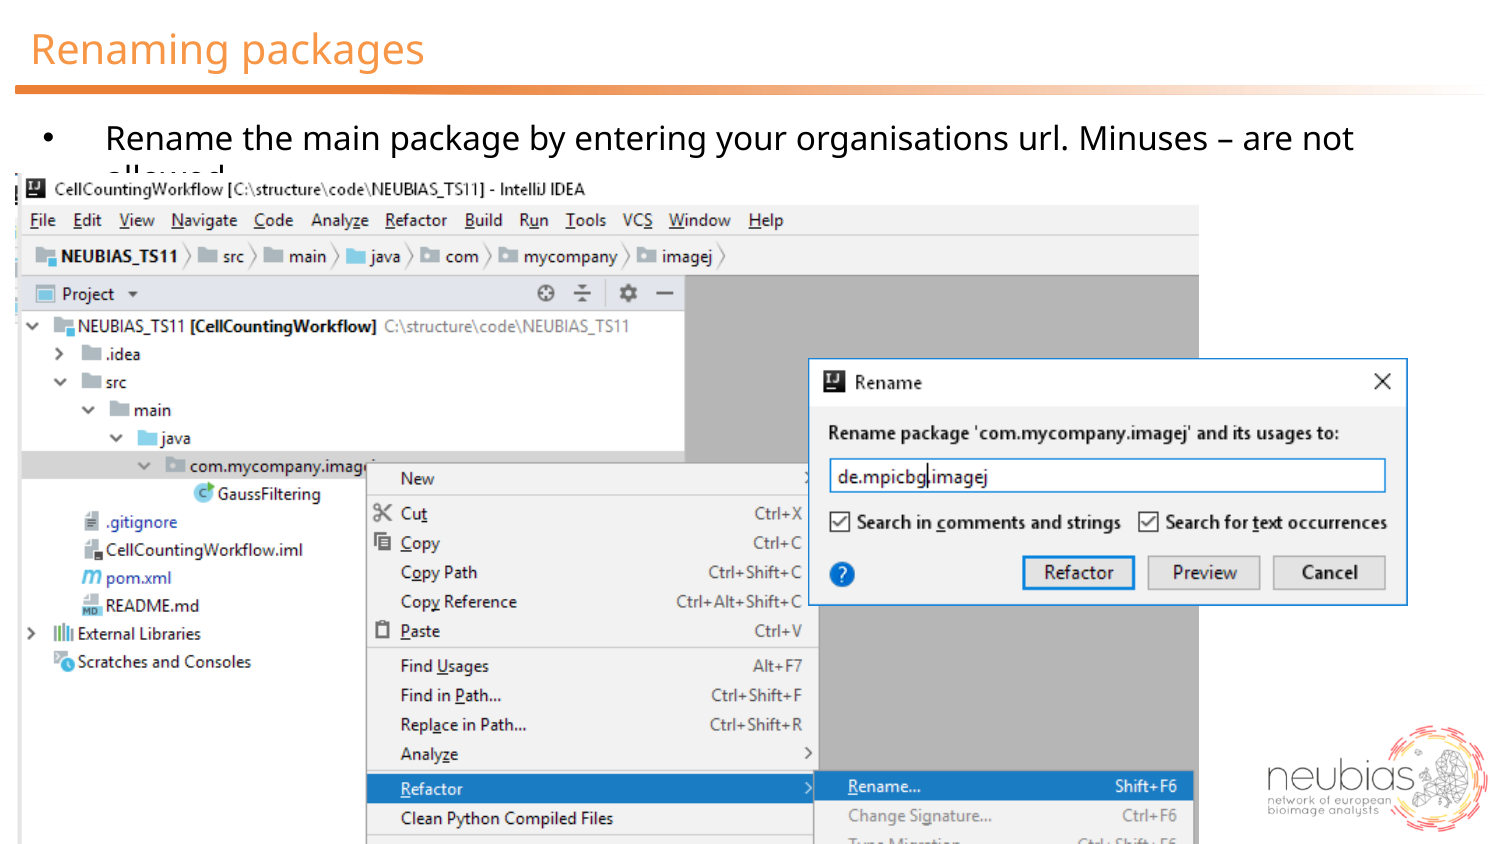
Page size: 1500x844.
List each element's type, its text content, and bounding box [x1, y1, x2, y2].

list Rename the main package by entering your organisations url. Minuses – are not allowed. [15, 102, 1485, 207]
title Renaming packages [15, 10, 1485, 85]
picture [1258, 725, 1489, 834]
picture [14, 172, 1408, 844]
